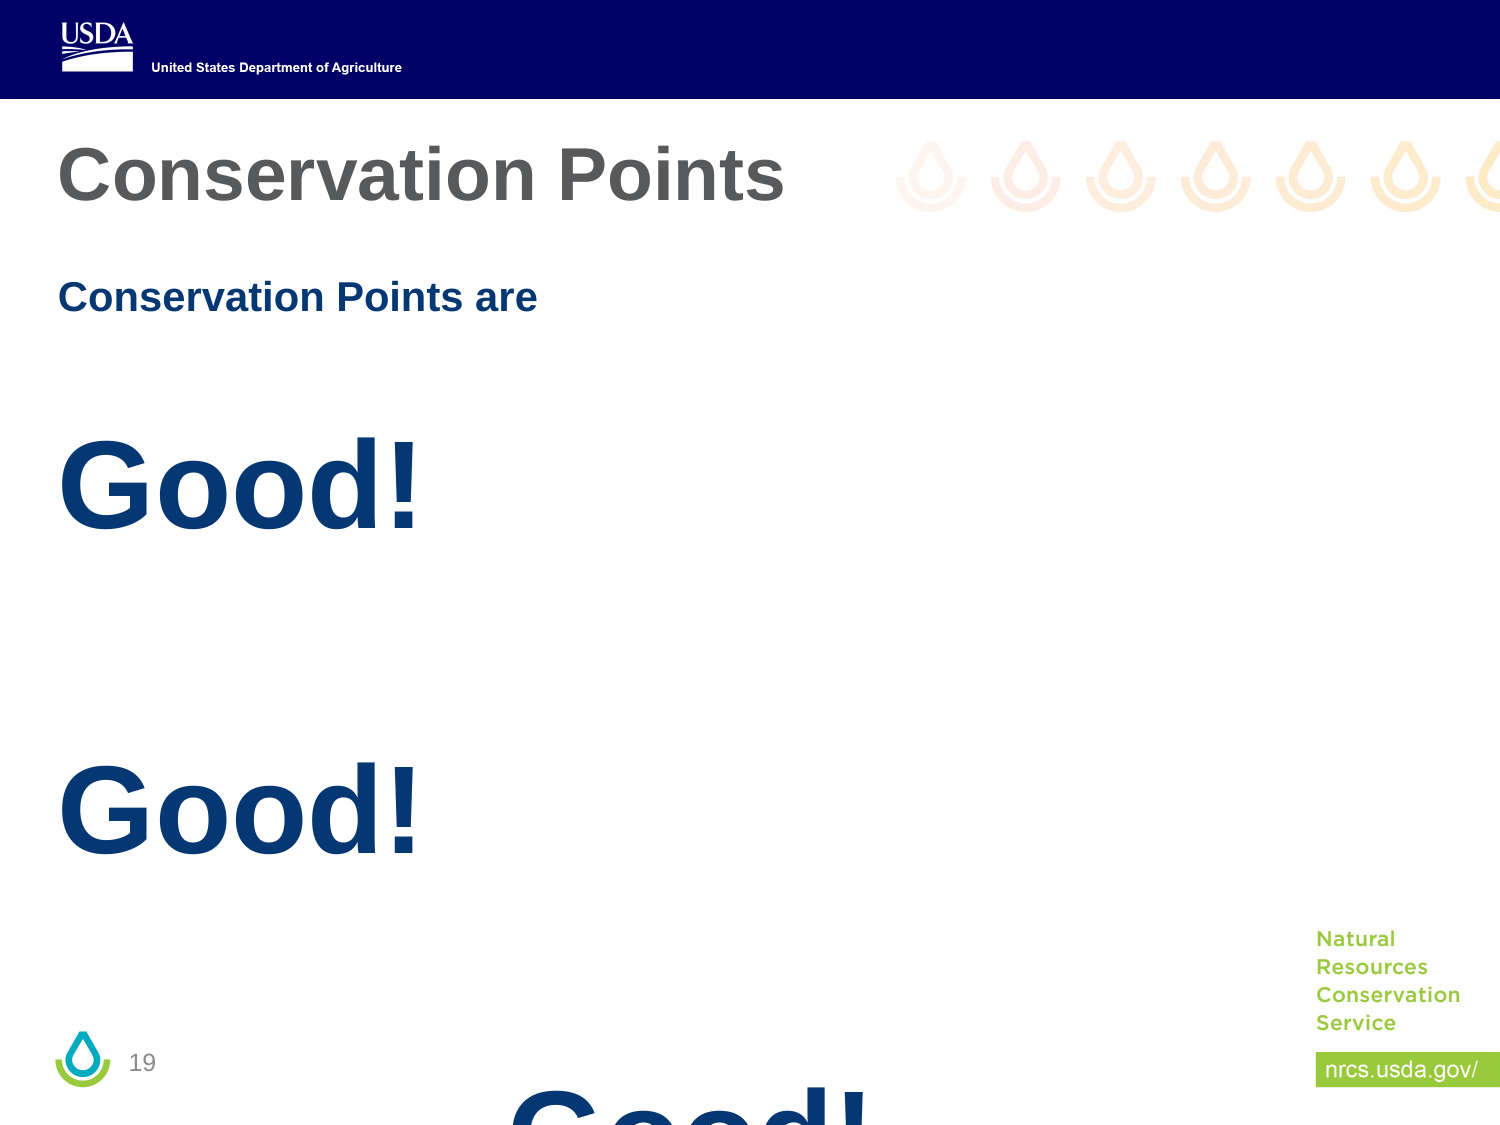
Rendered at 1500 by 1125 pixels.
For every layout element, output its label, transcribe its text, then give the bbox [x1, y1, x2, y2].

picture [0, 0, 1500, 1125]
slide_number 19 [113, 1031, 464, 1091]
title Conservation Points [42, 92, 1393, 248]
list Conservation Points are Good! Good! Good! [42, 262, 1312, 1005]
